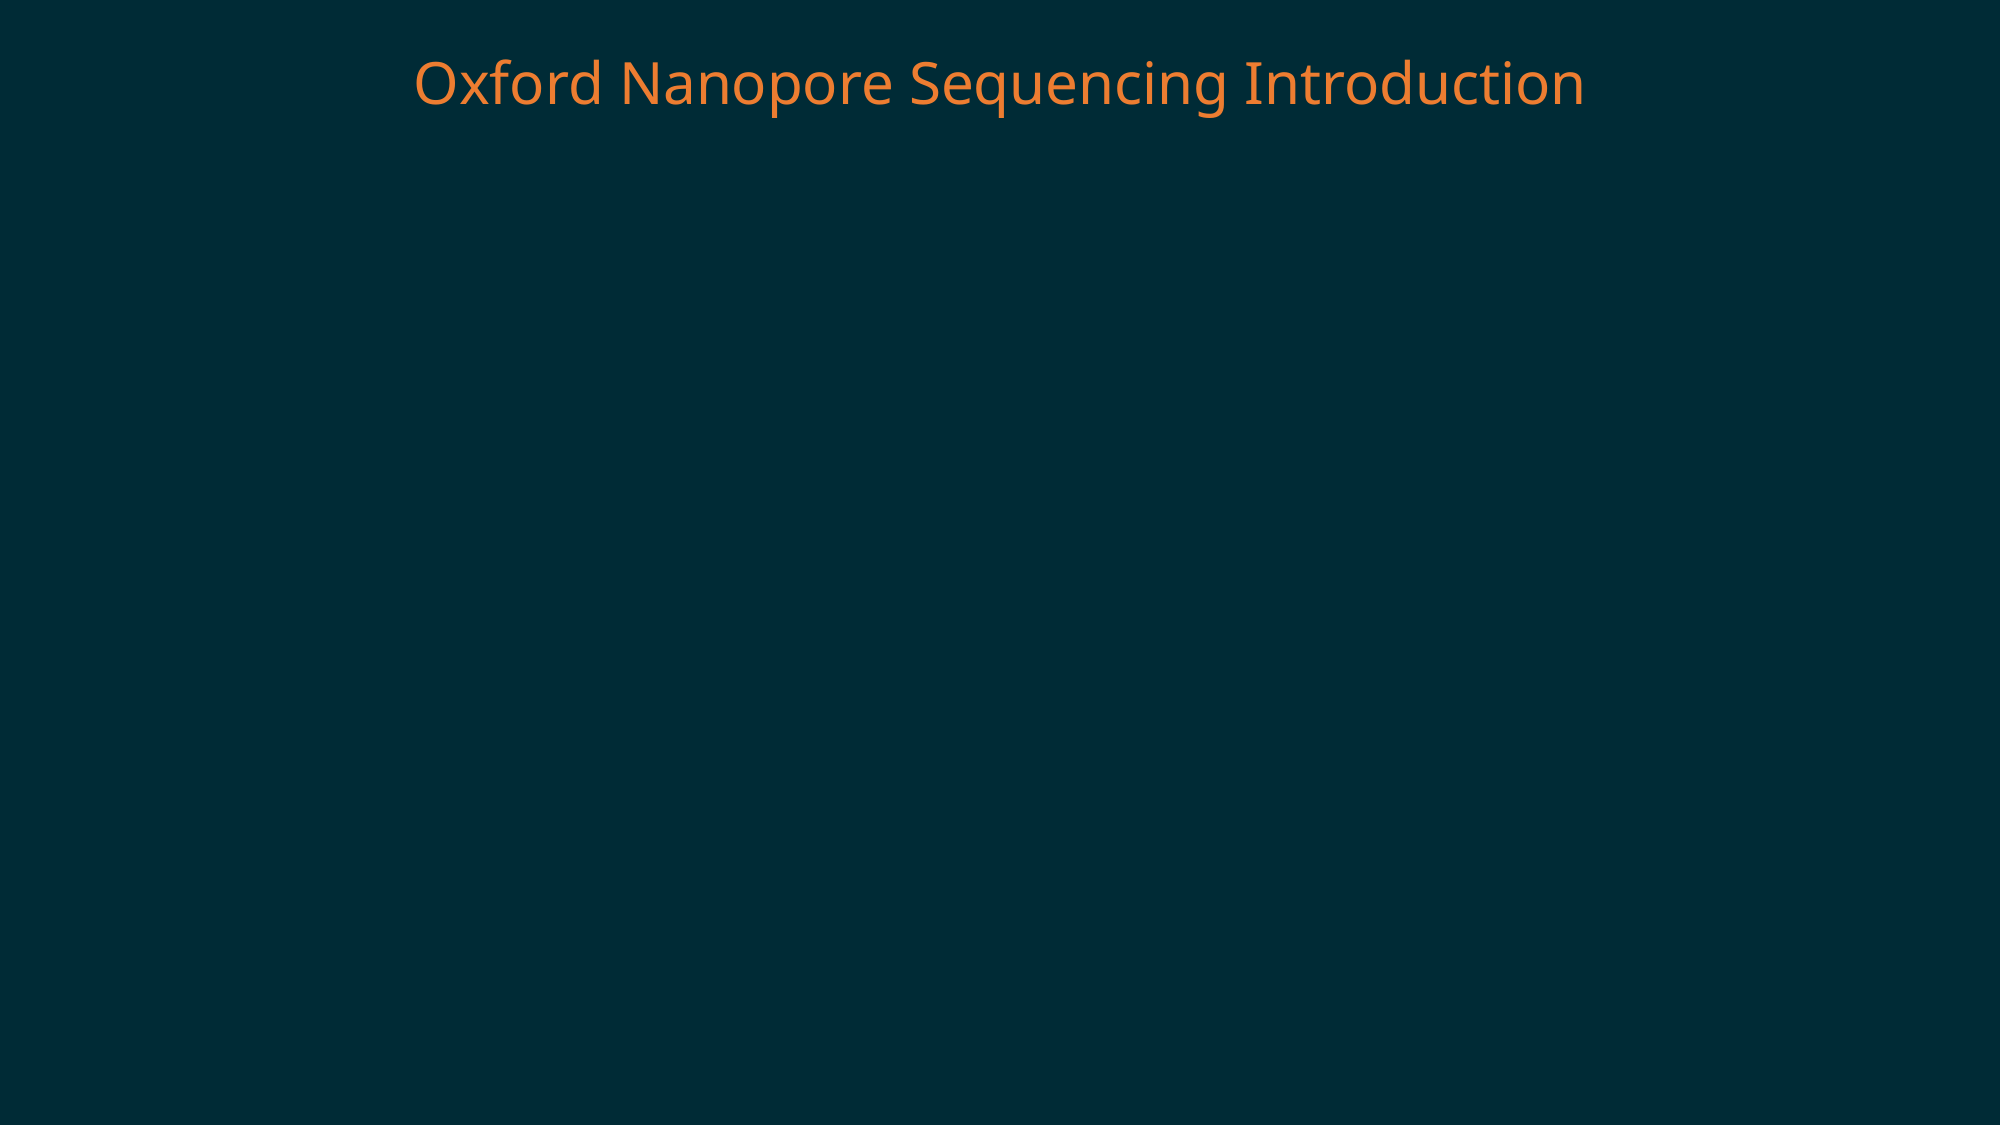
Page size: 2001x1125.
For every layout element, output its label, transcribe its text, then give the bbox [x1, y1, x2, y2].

text_box Oxford Nanopore Sequencing Introduction [0, 38, 2000, 124]
